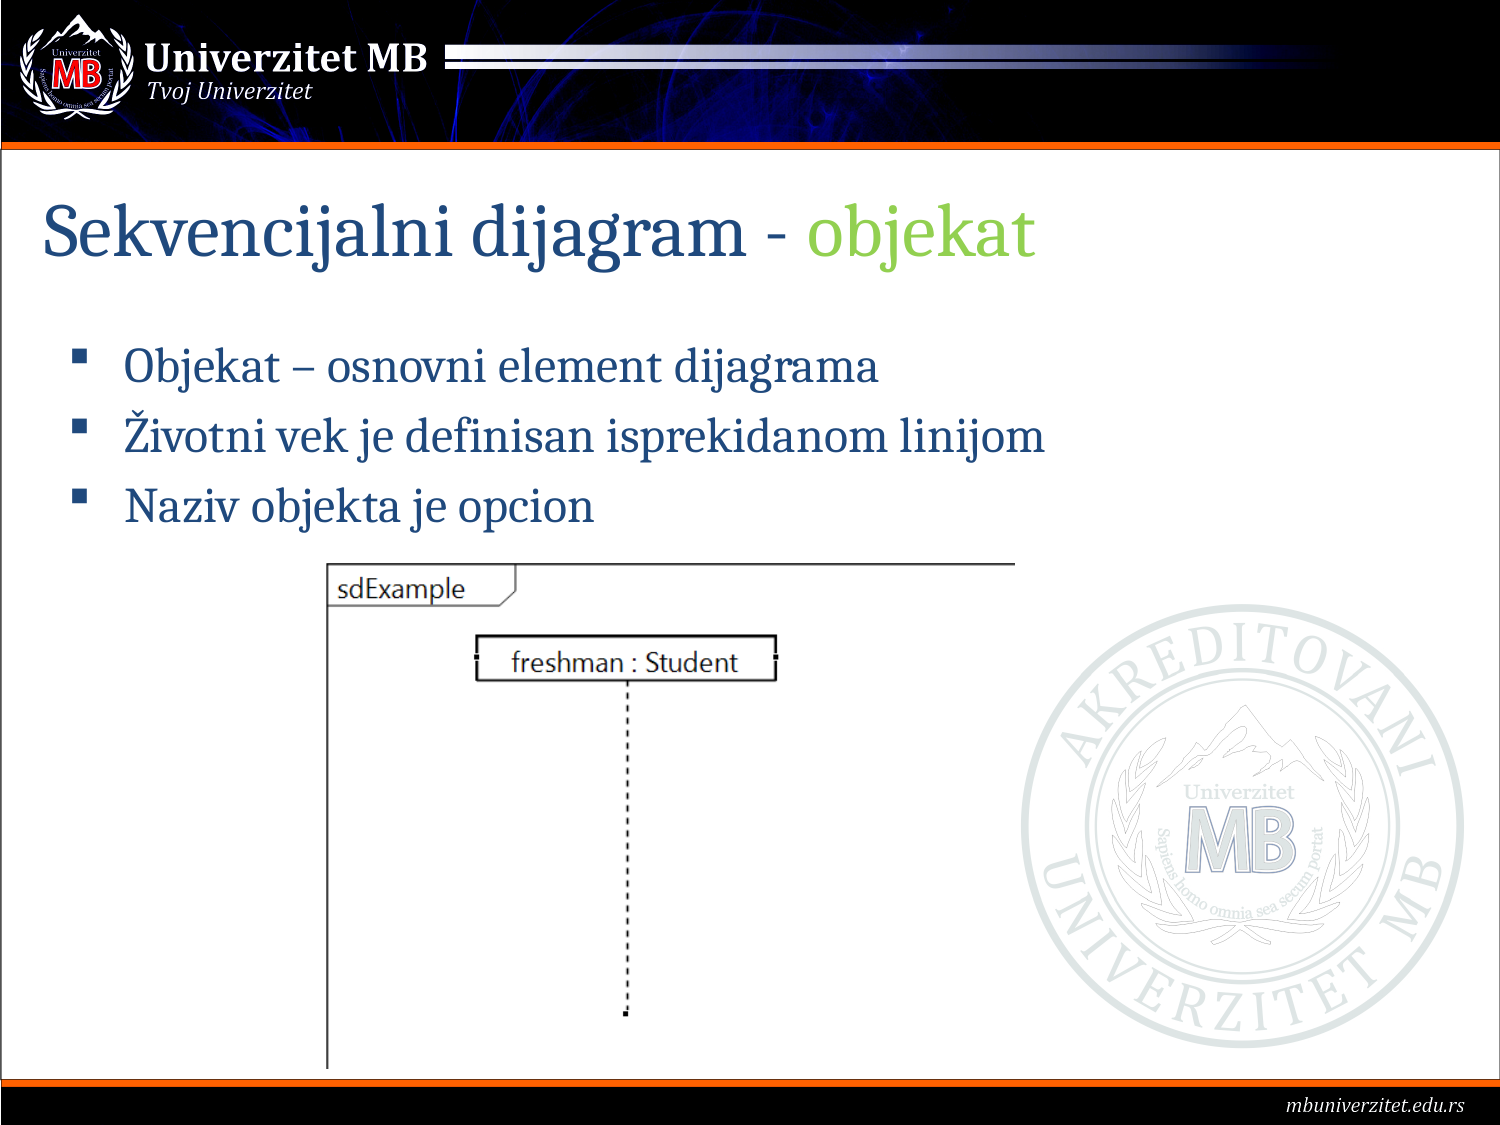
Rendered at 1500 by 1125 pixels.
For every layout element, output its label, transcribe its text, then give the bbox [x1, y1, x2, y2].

title Sekvencijalni dijagram - objekat [29, 172, 1500, 279]
subtitle Objekat – osnovni element dijagrama Životni vek je definisan isprekidanom linijom Naziv objekta je opcion [53, 325, 1424, 716]
picture [0, 0, 1500, 1125]
